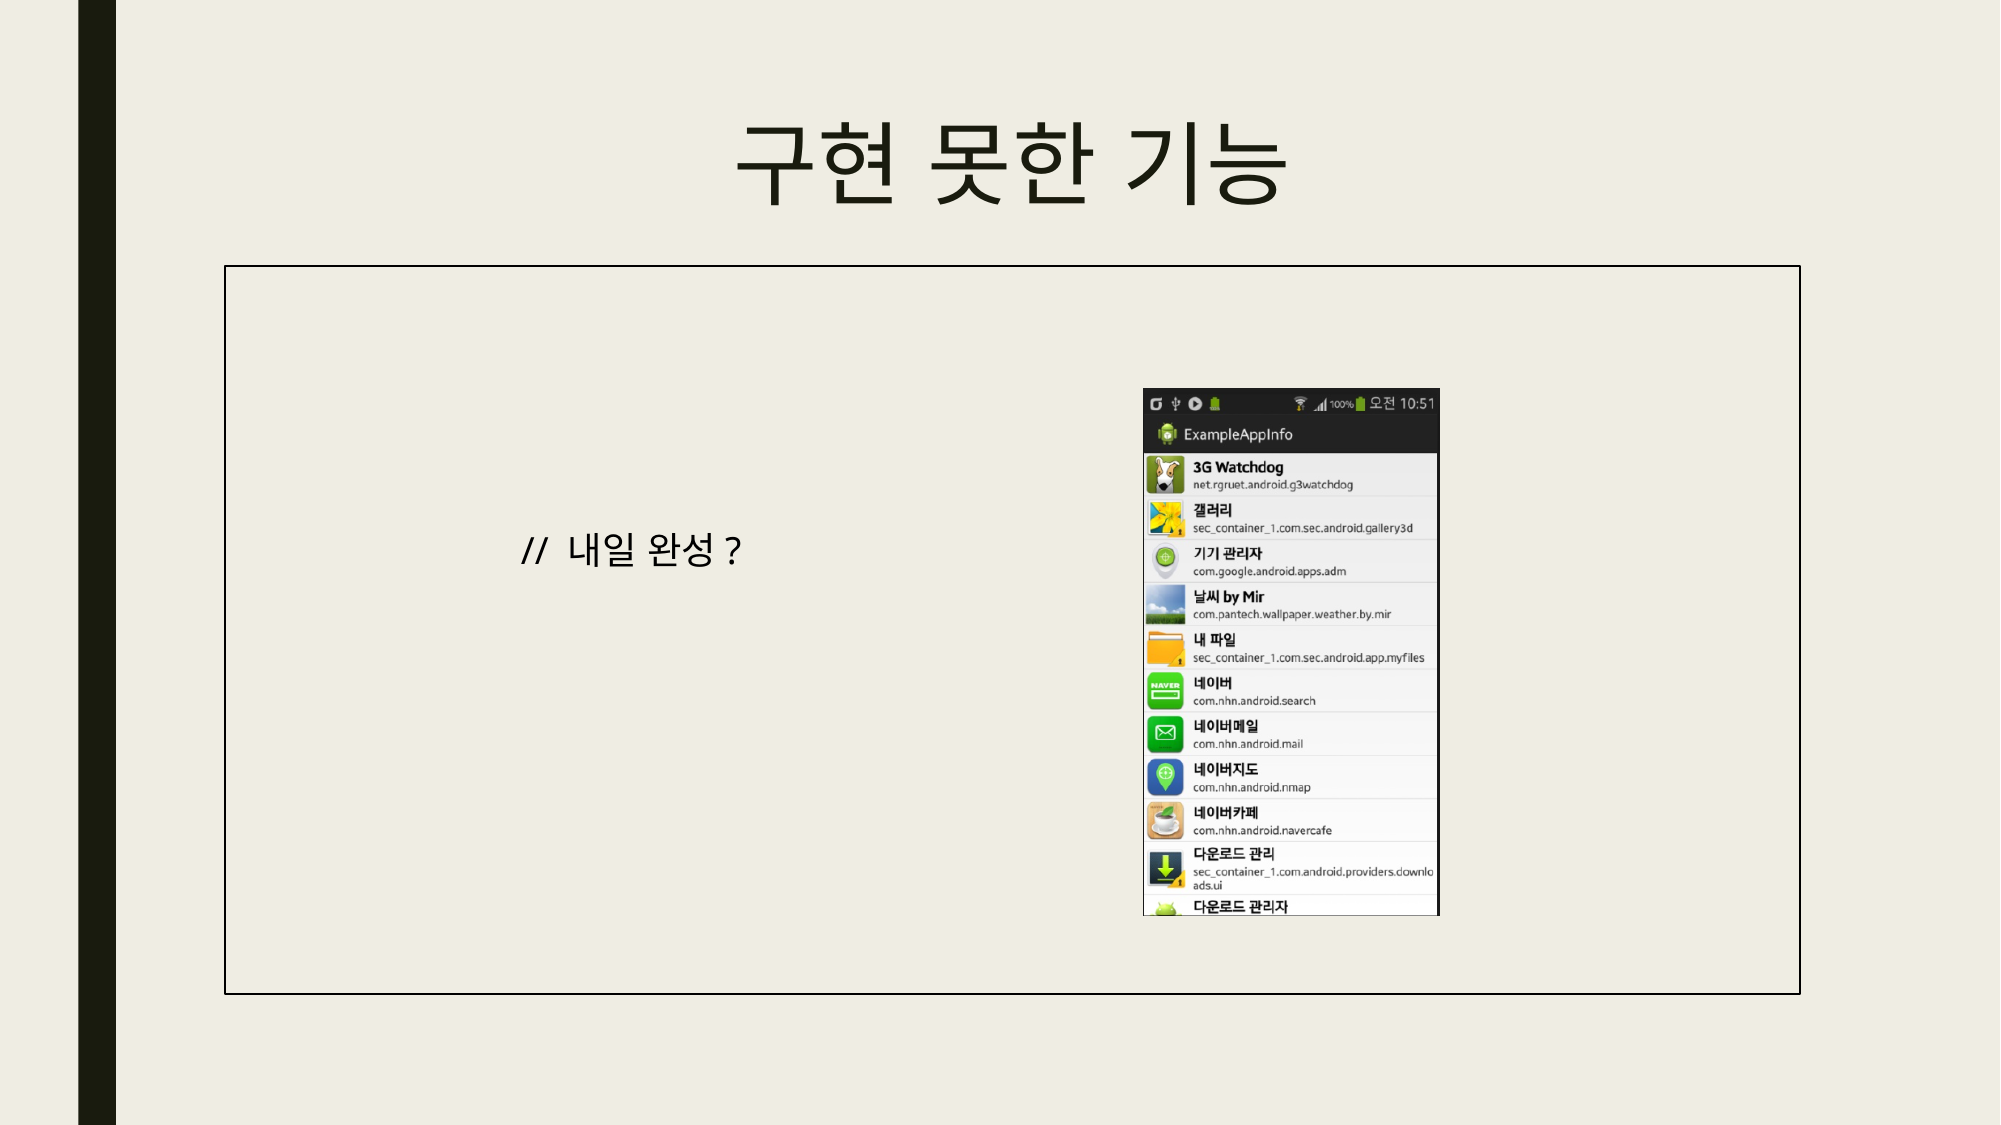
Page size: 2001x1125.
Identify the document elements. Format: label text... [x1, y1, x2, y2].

list [225, 265, 1800, 994]
title 구현 못한 기능 [225, 112, 1800, 235]
picture [1143, 388, 1440, 916]
text_box // 내일 완성? [506, 519, 1143, 580]
